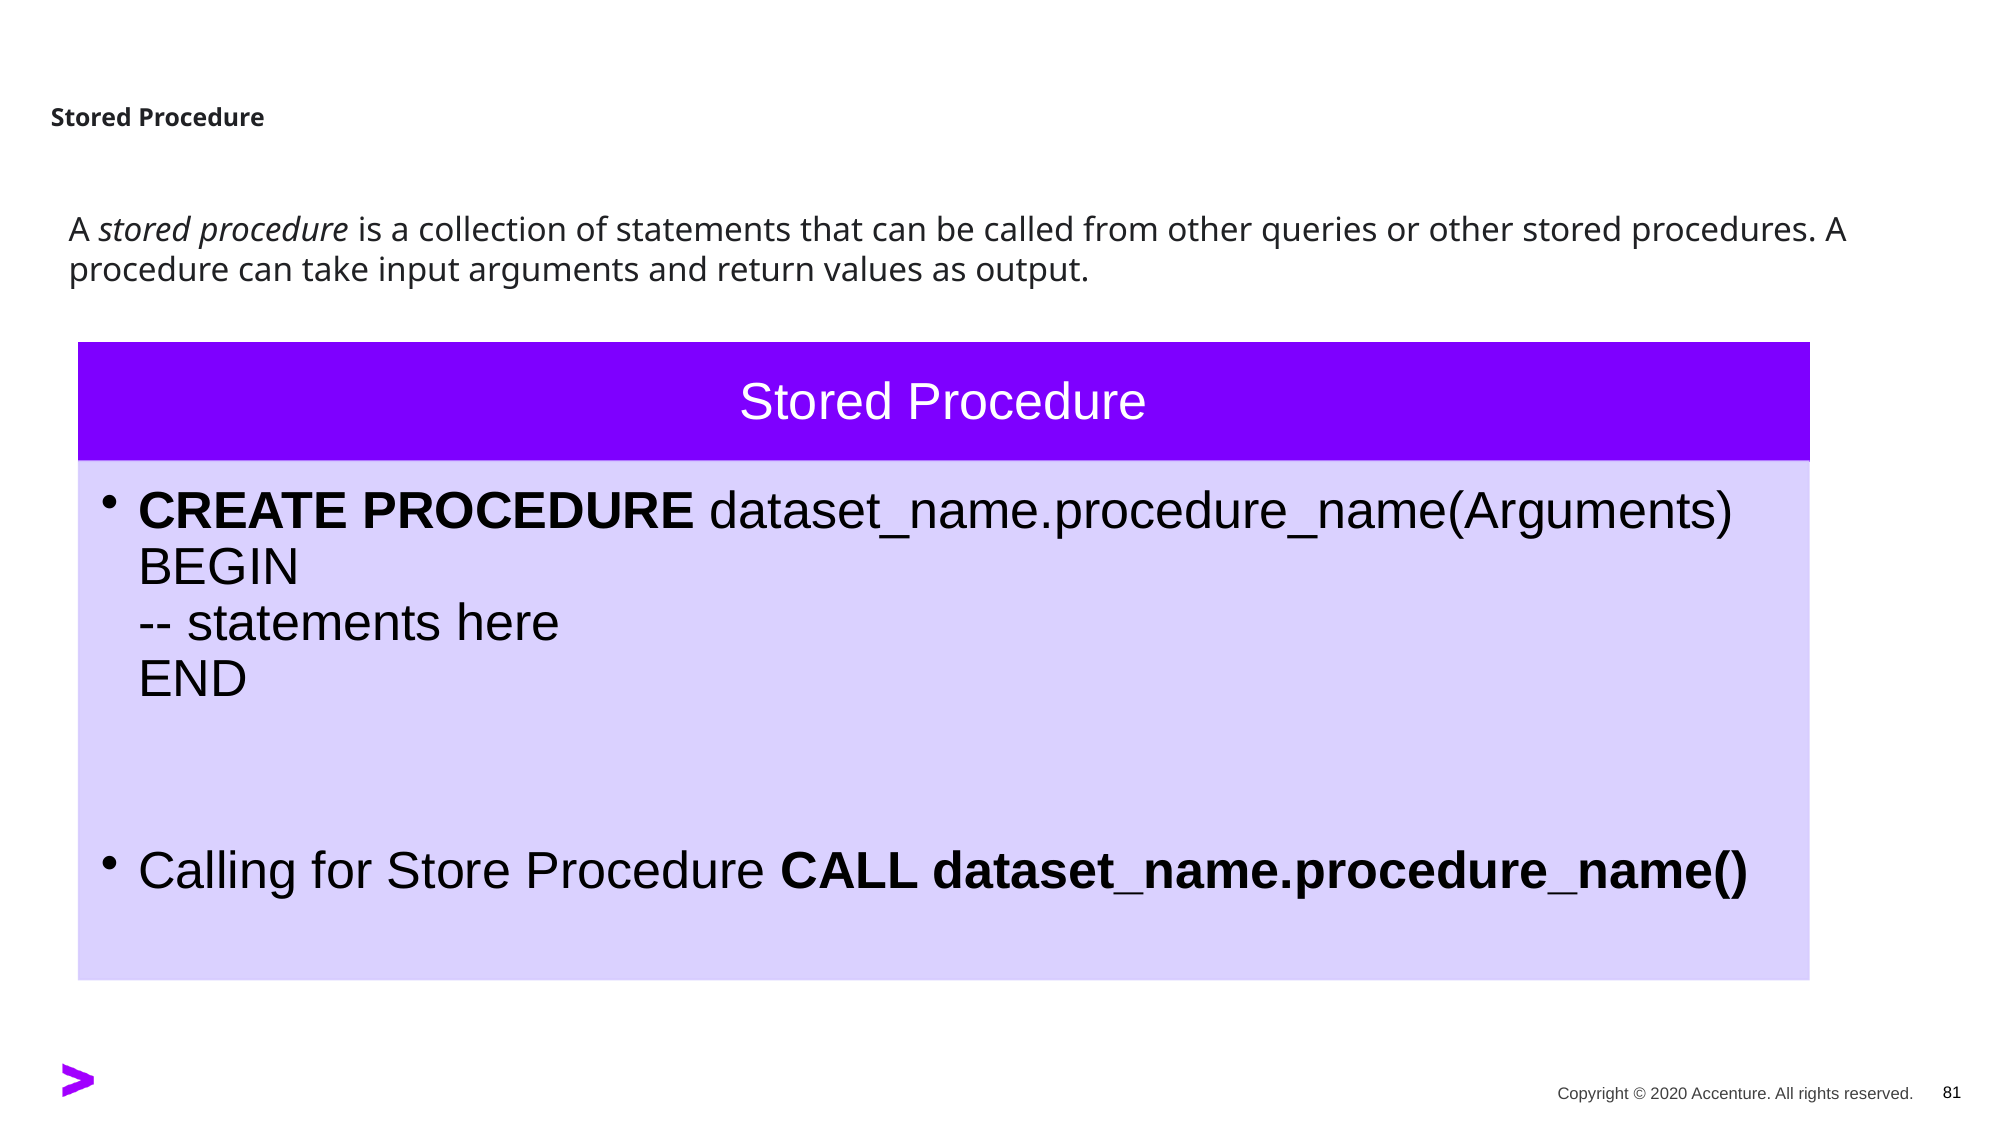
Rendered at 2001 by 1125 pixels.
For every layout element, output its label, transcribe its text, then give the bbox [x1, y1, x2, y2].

list A stored procedure is a collection of statements that can be called from other queries or other stored procedures. A procedure can take input arguments and return values as output. [44, 200, 1921, 1034]
slide_number 81 [1921, 1075, 1984, 1110]
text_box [78, 315, 1809, 1007]
title Stored Procedure [46, 80, 1921, 182]
picture [62, 1063, 94, 1097]
